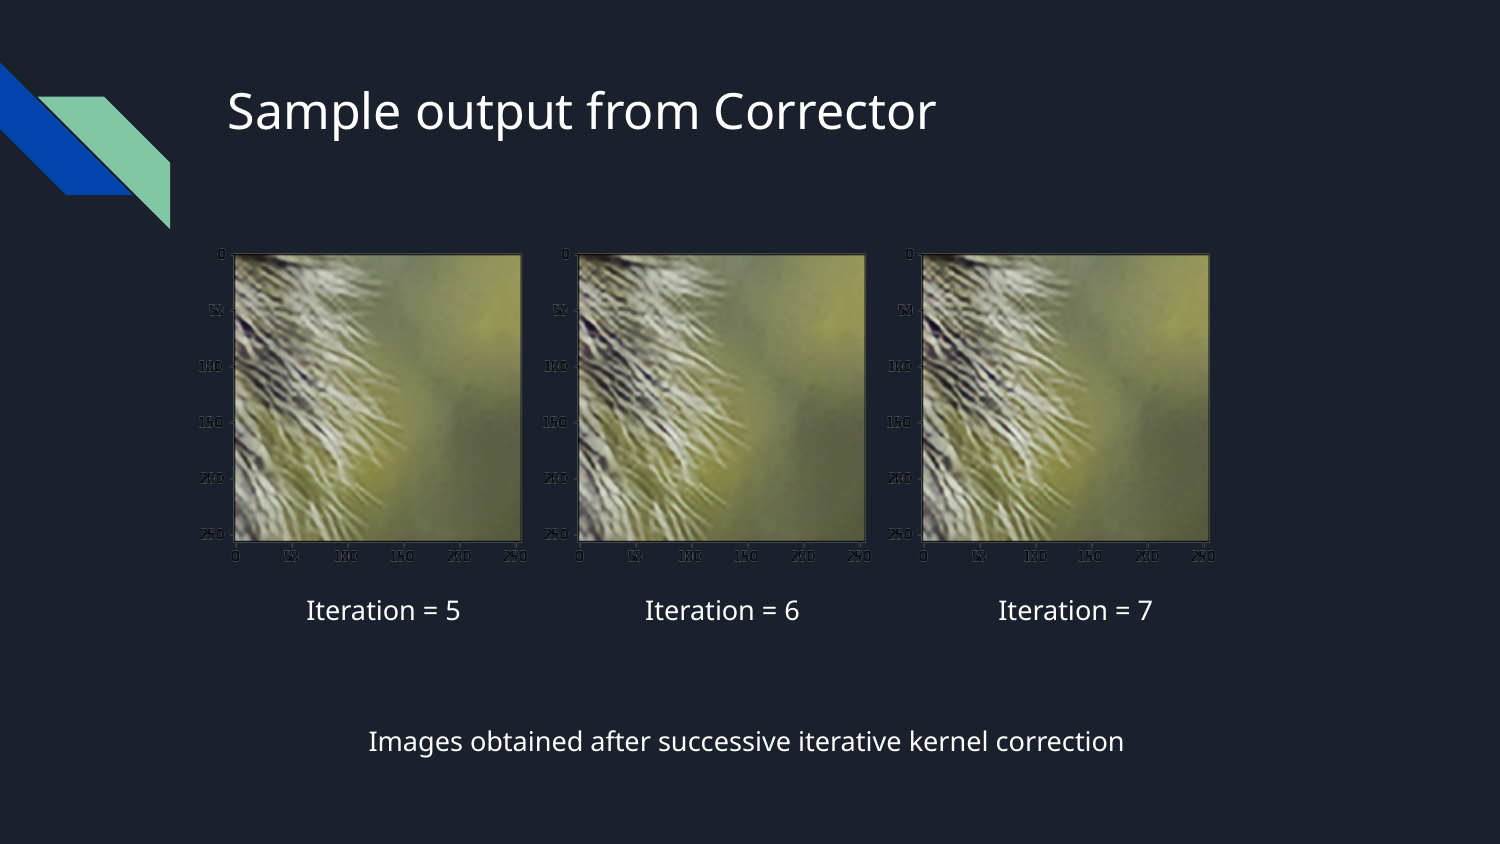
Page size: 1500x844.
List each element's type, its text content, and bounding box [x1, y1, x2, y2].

title Sample output from Corrector [212, 64, 1368, 215]
list Iteration = 5 [256, 582, 511, 650]
list Iteration = 6 [595, 582, 850, 650]
picture [188, 239, 1225, 574]
list Iteration = 7 [949, 582, 1203, 650]
list Images obtained after successive iterative kernel correction [322, 703, 1178, 780]
